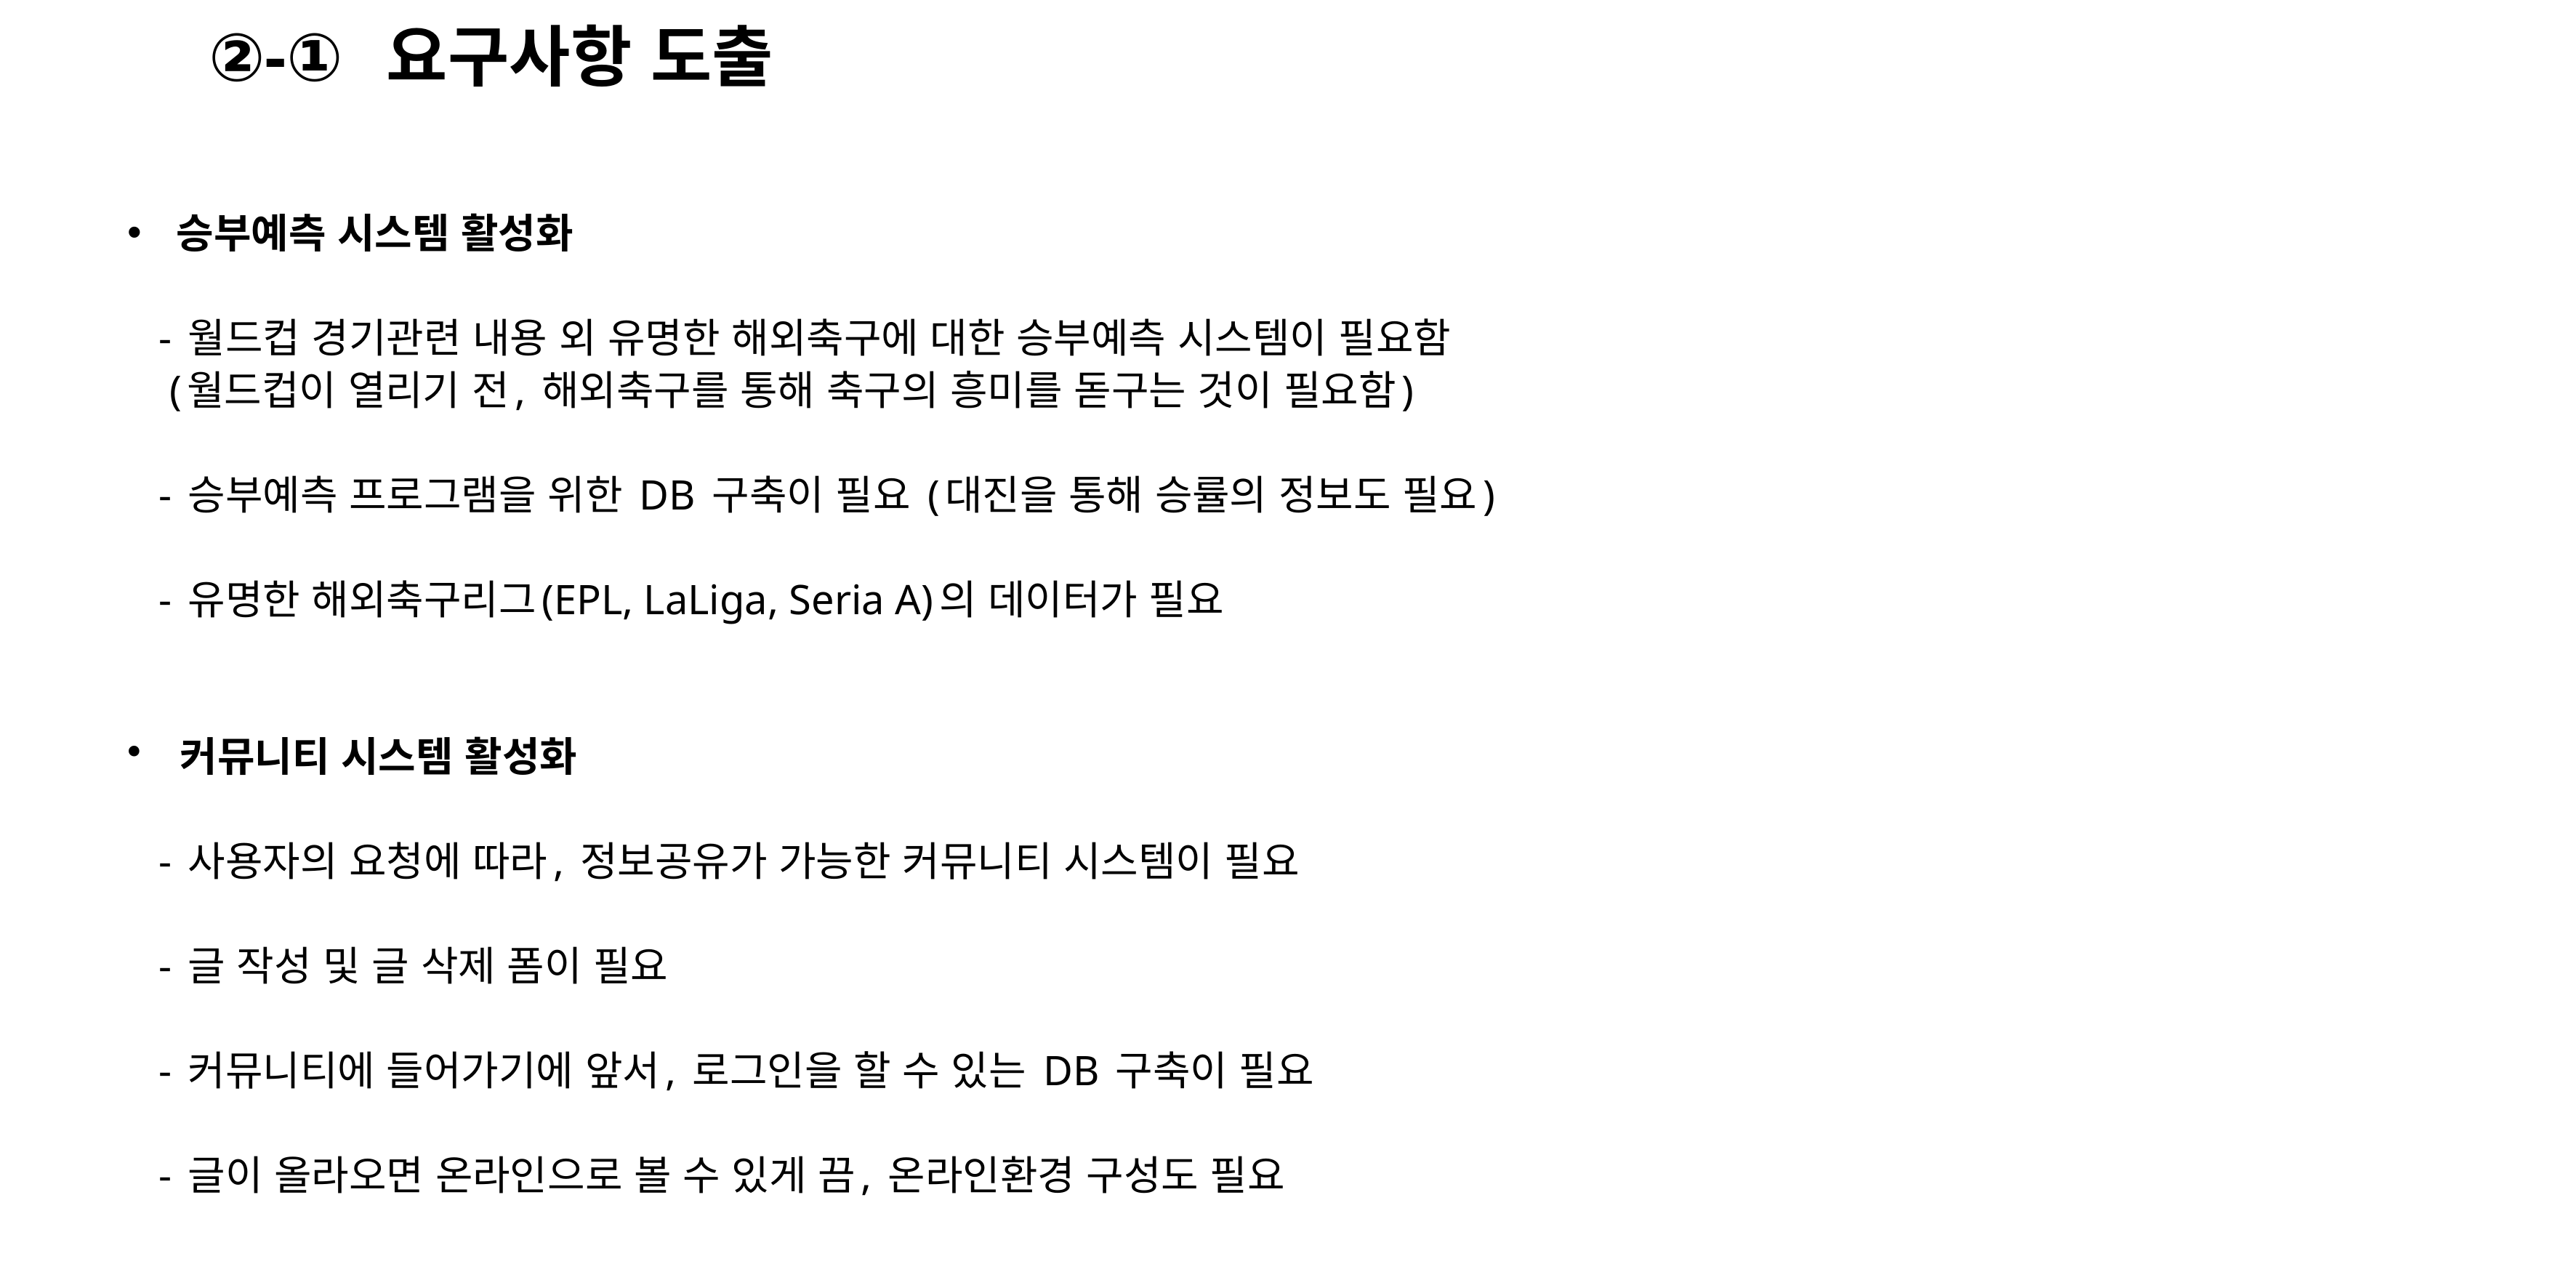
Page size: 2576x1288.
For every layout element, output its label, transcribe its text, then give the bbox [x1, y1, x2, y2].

list 승부예측 시스템 활성화 - 월드컵 경기관련 내용 외 유명한 해외축구에 대한 승부예측 시스템이 필요함 (월드컵이 열리기 전, 해외축구를 통해 축구의 흥미를 돋구는 것이 필요함) - 승부예측 프로그램을 위한 DB 구축이 필요 (대진을 통해 승률의 정보도 필요) - 유명한 해외축구리그(EPL, LaLiga, Seria A)의 데이터가 필요 커뮤니티 시스템 활성화 - 사용자의 요청에 따라, 정보공유가 가능한 커뮤니티 시스템이 필요 - 글 작성 및 글 삭제 폼이 필요 - 커뮤니티에 들어가기에 앞서, 로그인을 할 수 있는 DB 구축이 필요 - 글이 올라오면 온라인으로 볼 수 있게 끔, 온라인환경 구성도 필요 [116, 207, 2399, 1210]
title ②-① 요구사항 도출 [198, 9, 1452, 110]
